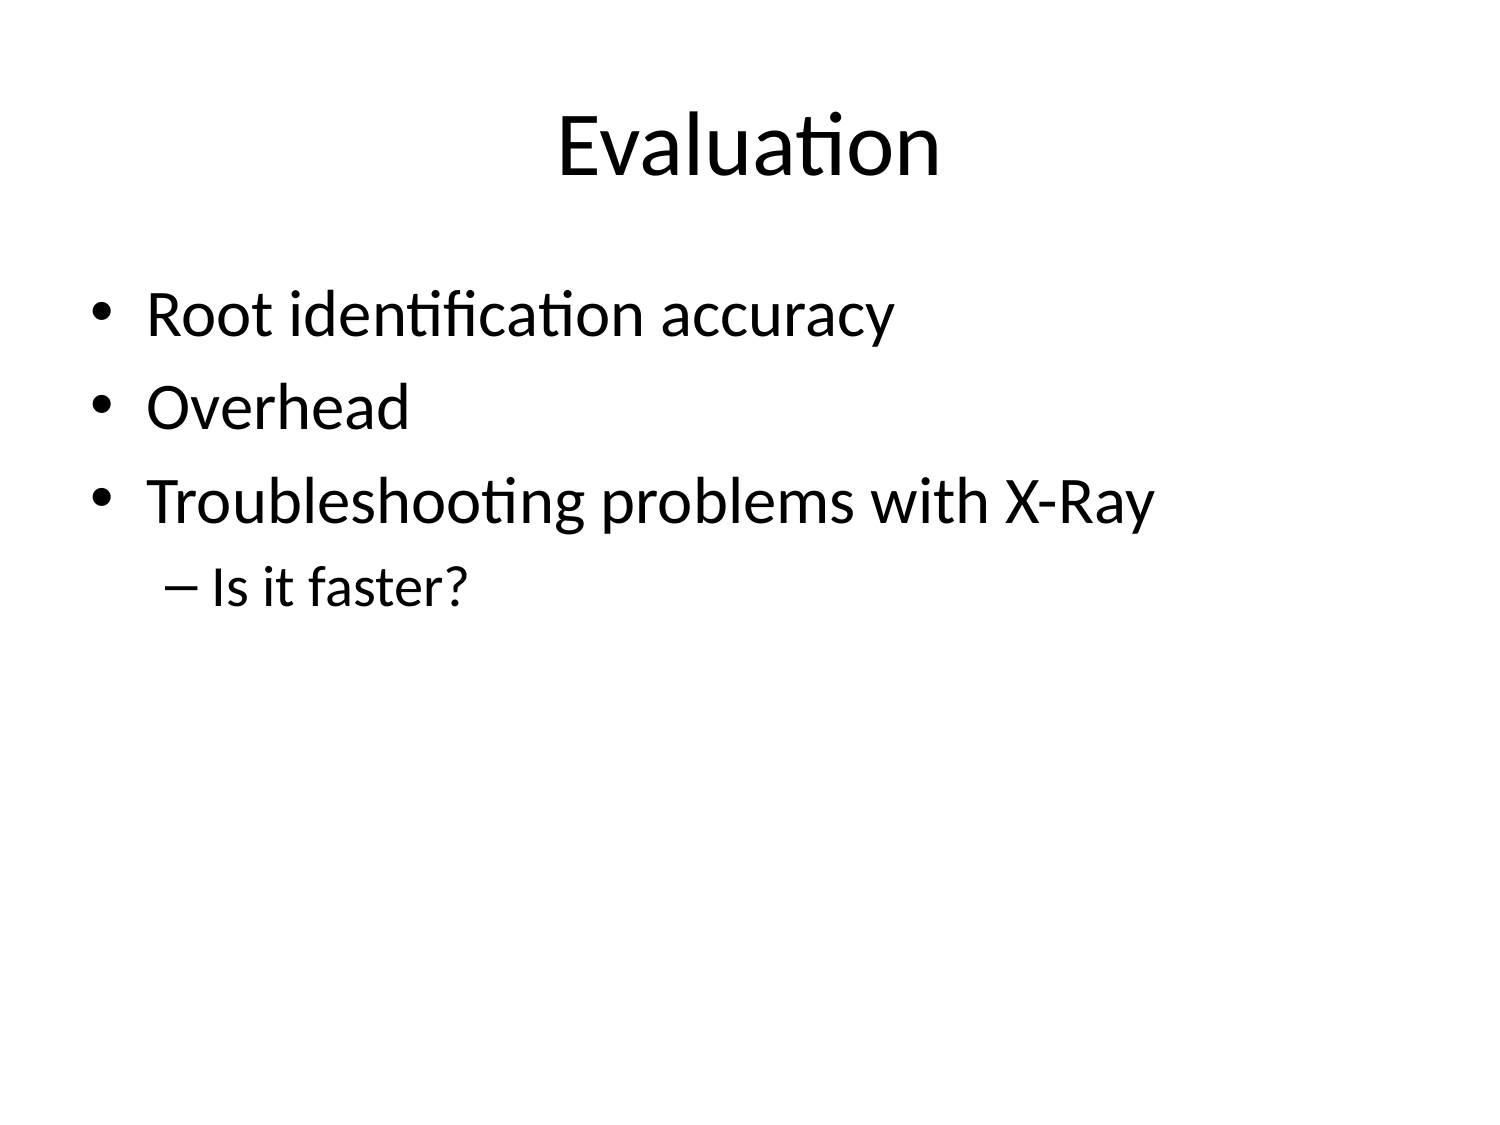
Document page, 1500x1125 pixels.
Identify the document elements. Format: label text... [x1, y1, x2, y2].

list Root identification accuracy Overhead Troubleshooting problems with X-Ray Is it faster? [75, 262, 1425, 1005]
title Evaluation [75, 45, 1425, 233]
